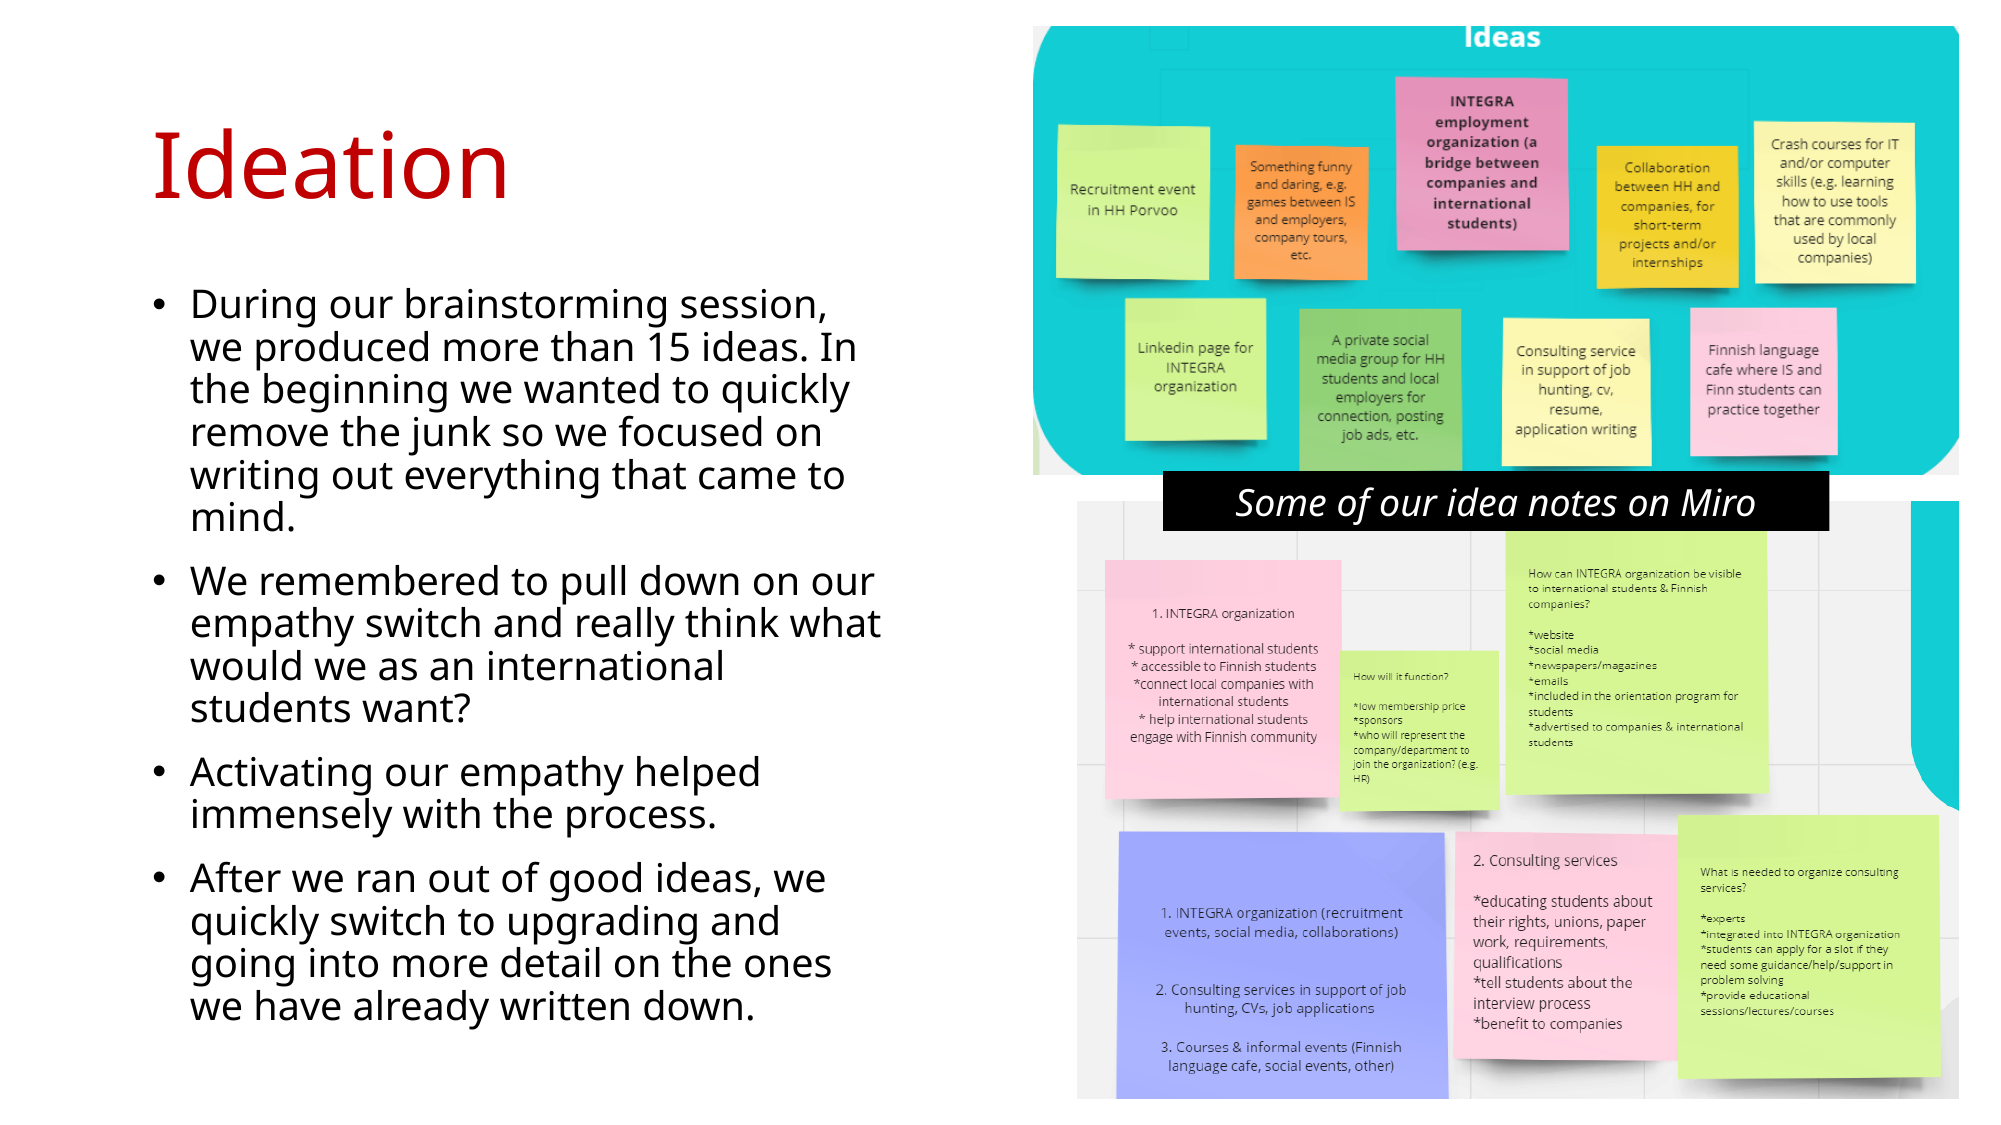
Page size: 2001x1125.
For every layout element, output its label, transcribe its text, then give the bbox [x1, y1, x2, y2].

picture [1033, 25, 1960, 476]
list During our brainstorming session, we produced more than 15 ideas. In the beginning we wanted to quickly remove the junk so we focused on writing out everything that came to mind. We remembered to pull down on our empathy switch and really think what would we as an international students want? Activating our empathy helped immensely with the process. After we ran out of good ideas, we quickly switch to upgrading and going into more detail on the ones we have already written down. [137, 277, 907, 1053]
picture [1076, 500, 1960, 1100]
title Ideation [137, 59, 1033, 278]
text_box Some of our idea notes on Miro [1163, 476, 1830, 500]
